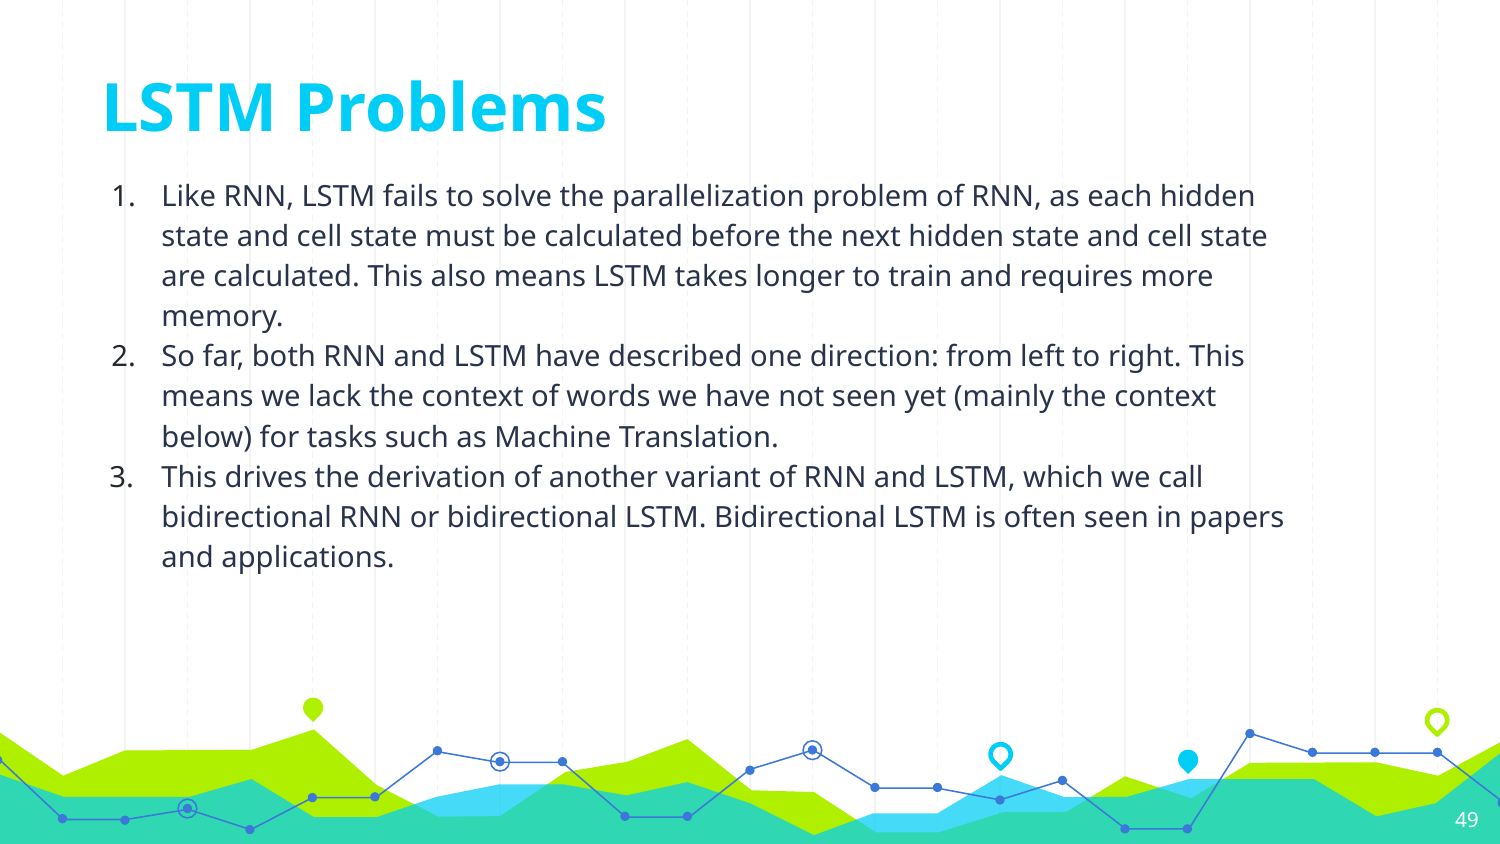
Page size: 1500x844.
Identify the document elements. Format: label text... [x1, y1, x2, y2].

title LSTM Problems [86, 42, 1341, 160]
slide_number ‹#› [1403, 791, 1494, 844]
list Like RNN, LSTM fails to solve the parallelization problem of RNN, as each hidden state and cell state must be calculated before the next hidden state and cell state are calculated. This also means LSTM takes longer to train and requires more memory. So far, both RNN and LSTM have described one direction: from left to right. This means we lack the context of words we have not seen yet (mainly the context below) for tasks such as Machine Translation. This drives the derivation of another variant of RNN and LSTM, which we call bidirectional RNN or bidirectional LSTM. Bidirectional LSTM is often seen in papers and applications. [71, 156, 1326, 675]
